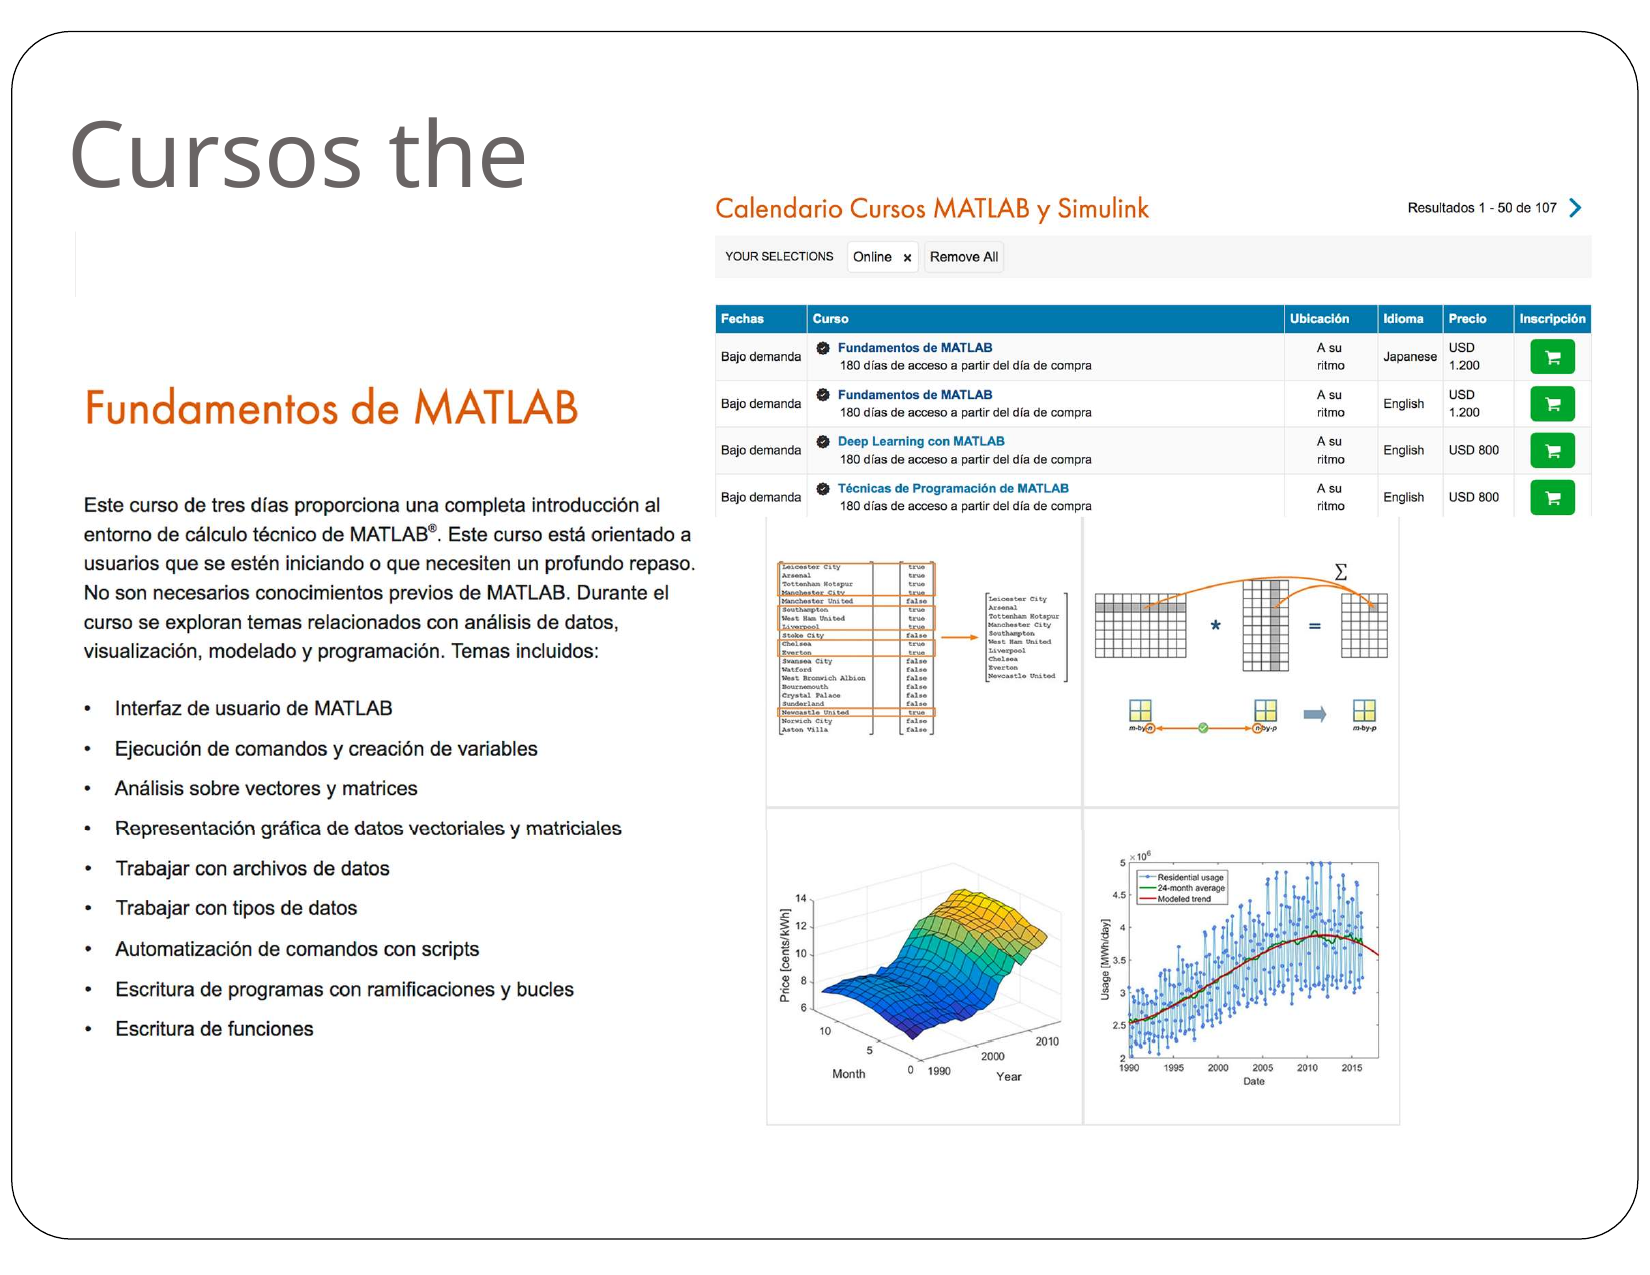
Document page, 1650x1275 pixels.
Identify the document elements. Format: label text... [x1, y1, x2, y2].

picture [76, 194, 1593, 1147]
title Cursos the MATLAB [65, 93, 818, 316]
